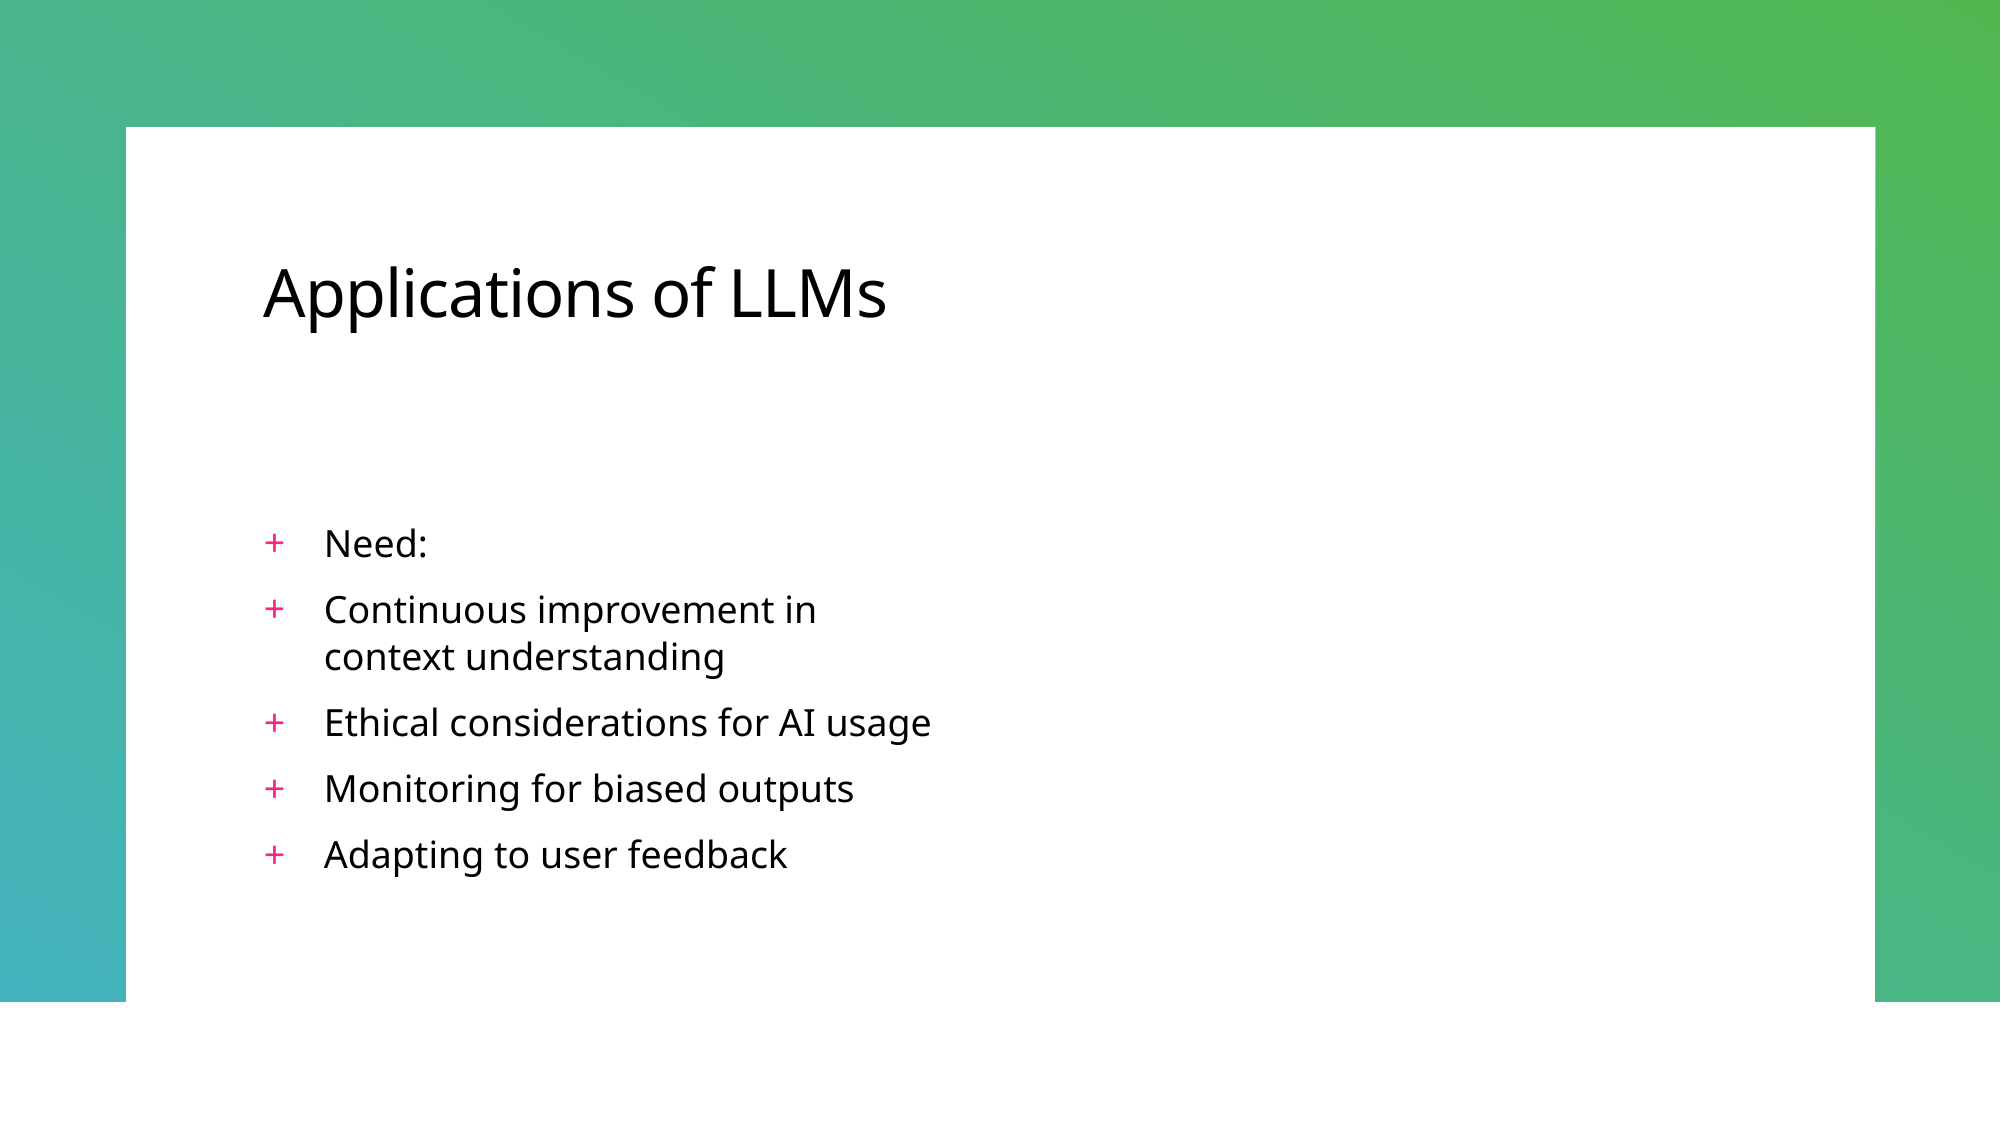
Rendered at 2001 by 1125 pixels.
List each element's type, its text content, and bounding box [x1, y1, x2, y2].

title Applications of LLMs [248, 248, 1749, 459]
list Need: Continuous improvement in context understanding Ethical considerations for AI usage Monitoring for biased outputs Adapting to user feedback [248, 510, 960, 1005]
